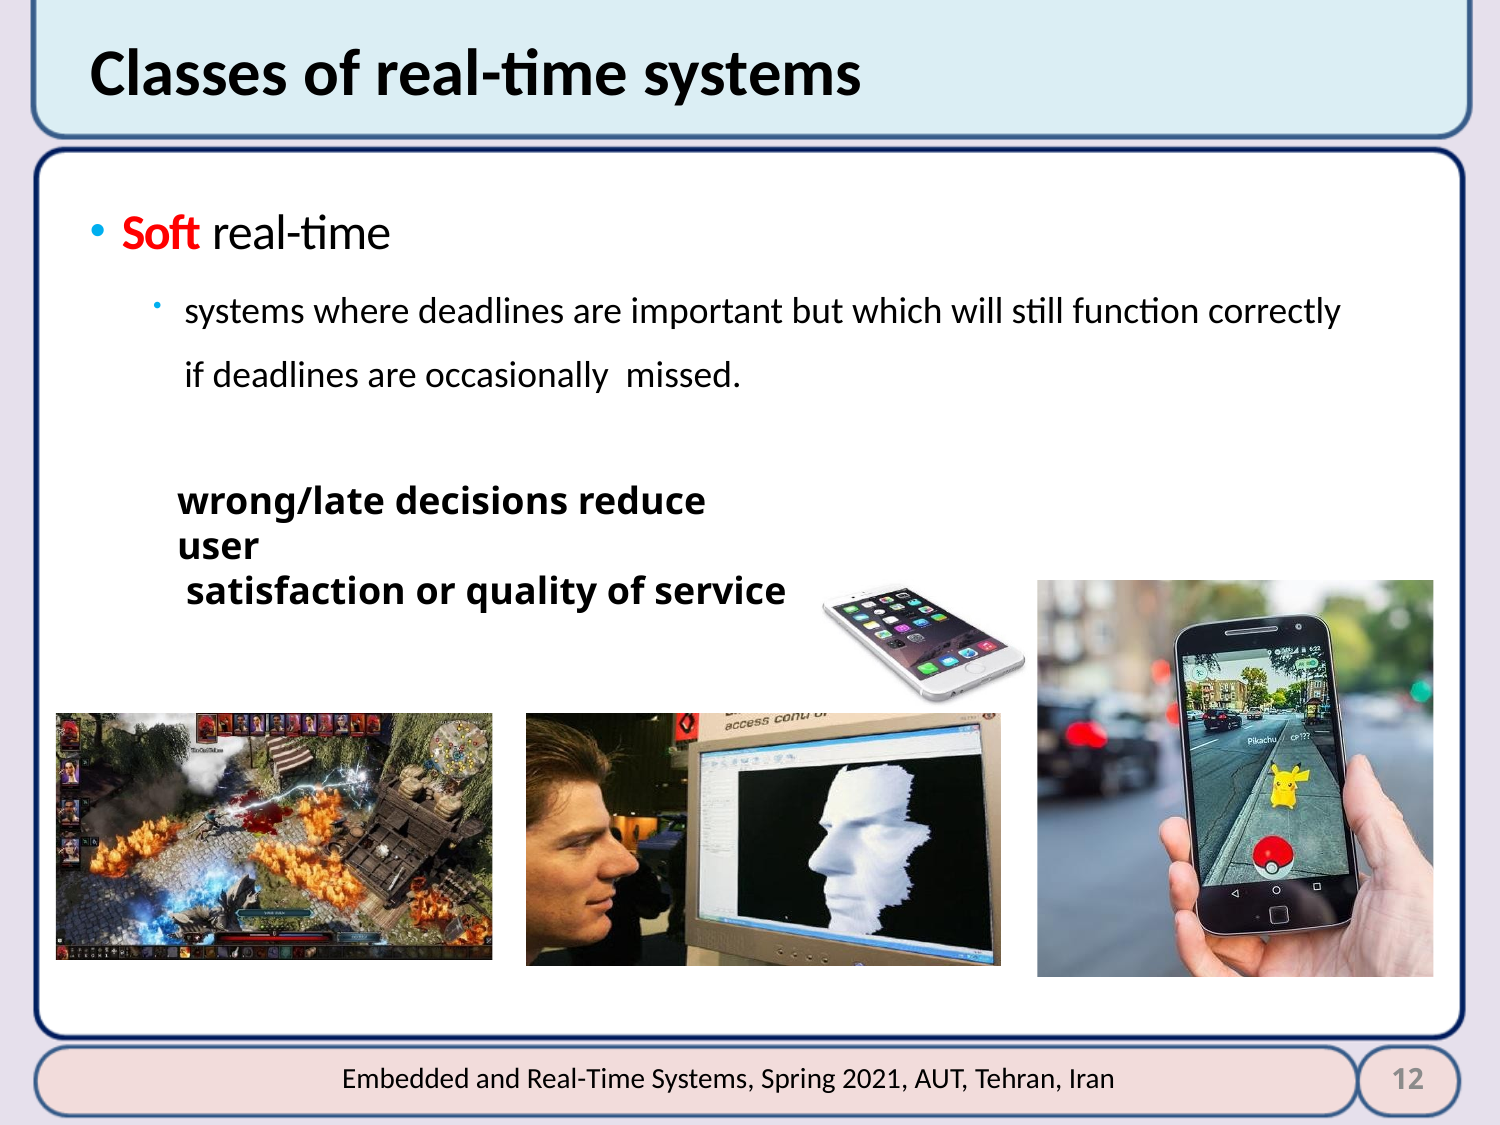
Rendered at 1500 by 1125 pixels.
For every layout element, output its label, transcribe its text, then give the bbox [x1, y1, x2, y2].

text_box [526, 713, 1001, 966]
text_box wrong/late decisions reduce user satisfaction or quality of service [174, 474, 794, 613]
title Classes of real-time systems [75, 0, 1425, 138]
picture [0, 0, 1500, 1125]
text_box Soft real-time systems where deadlines are important but which will still function correctly if deadlines are occasionally missed. [62, 197, 1359, 486]
text_box [820, 579, 1030, 707]
text_box [55, 713, 493, 960]
slide_number 12 [1363, 1049, 1453, 1110]
text_box Embedded and Real-Time Systems, Spring 2021, AUT, Tehran, Iran [162, 1051, 1288, 1102]
text_box [1037, 580, 1434, 977]
